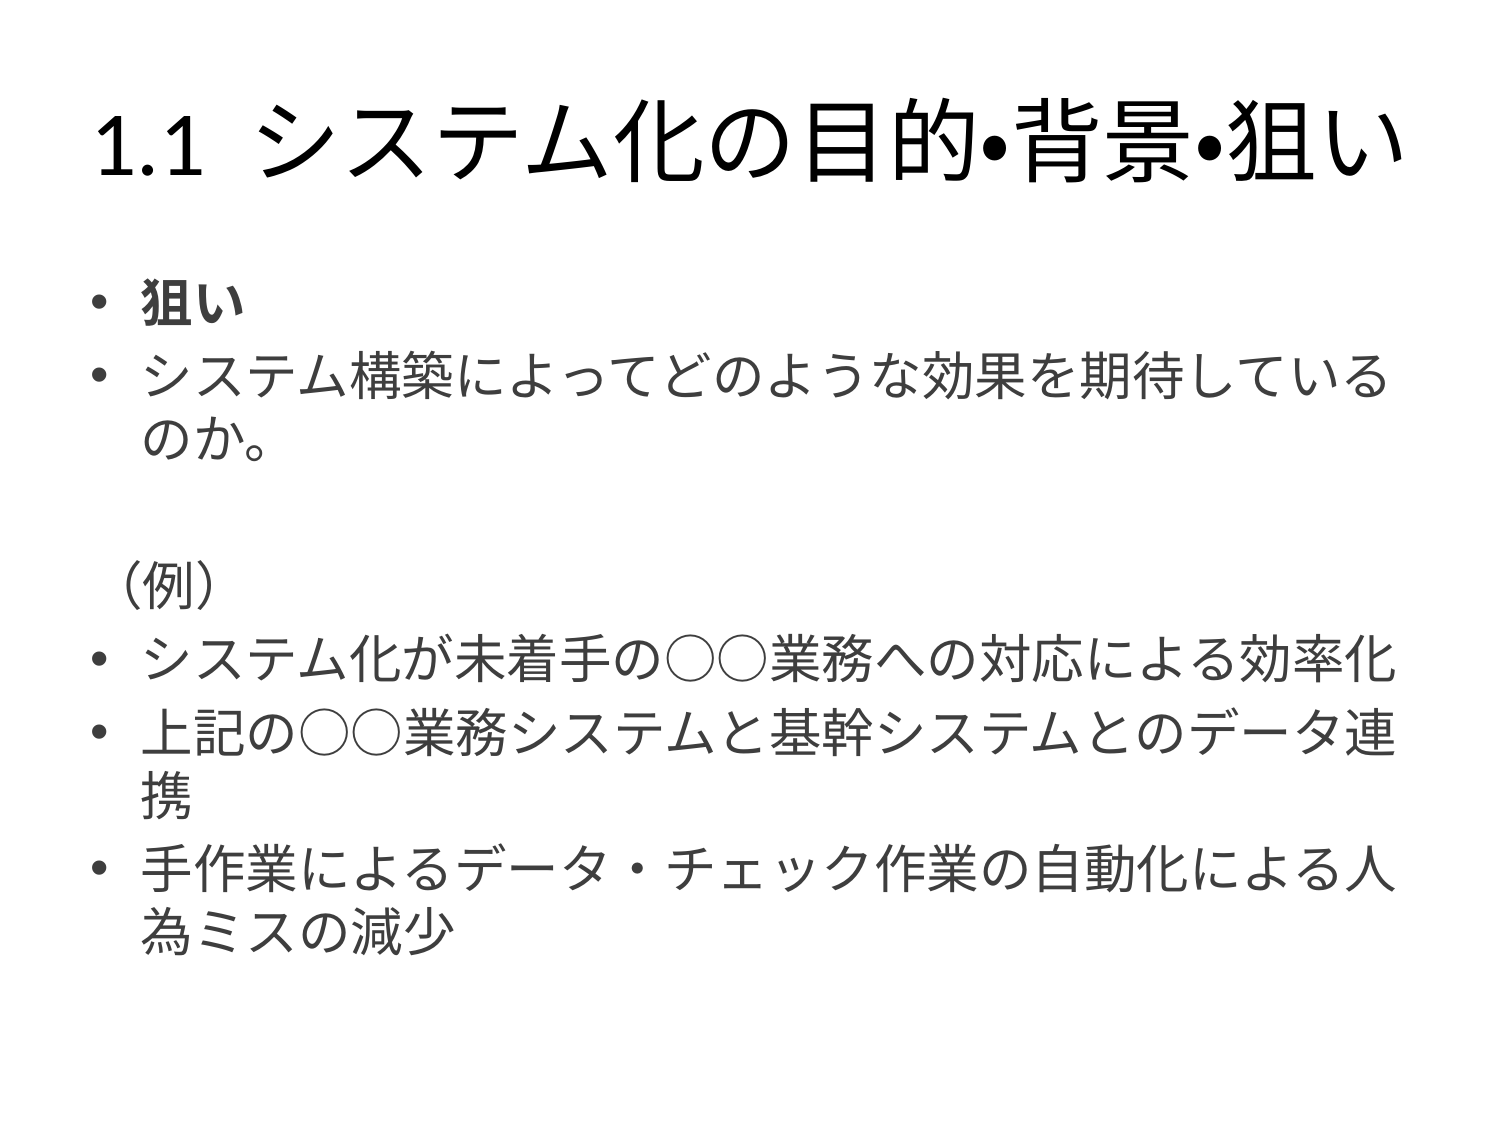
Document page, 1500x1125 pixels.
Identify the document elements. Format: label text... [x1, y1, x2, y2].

title 1.1 システム化の目的・背景・狙い [75, 45, 1425, 233]
list 狙い システム構築によってどのような効果を期待しているのか。 （例） システム化が未着手の○○業務への対応による効率化 上記の○○業務システムと基幹システムとのデータ連携 手作業によるデータ・チェック作業の自動化による人為ミスの減少 [75, 262, 1425, 1005]
